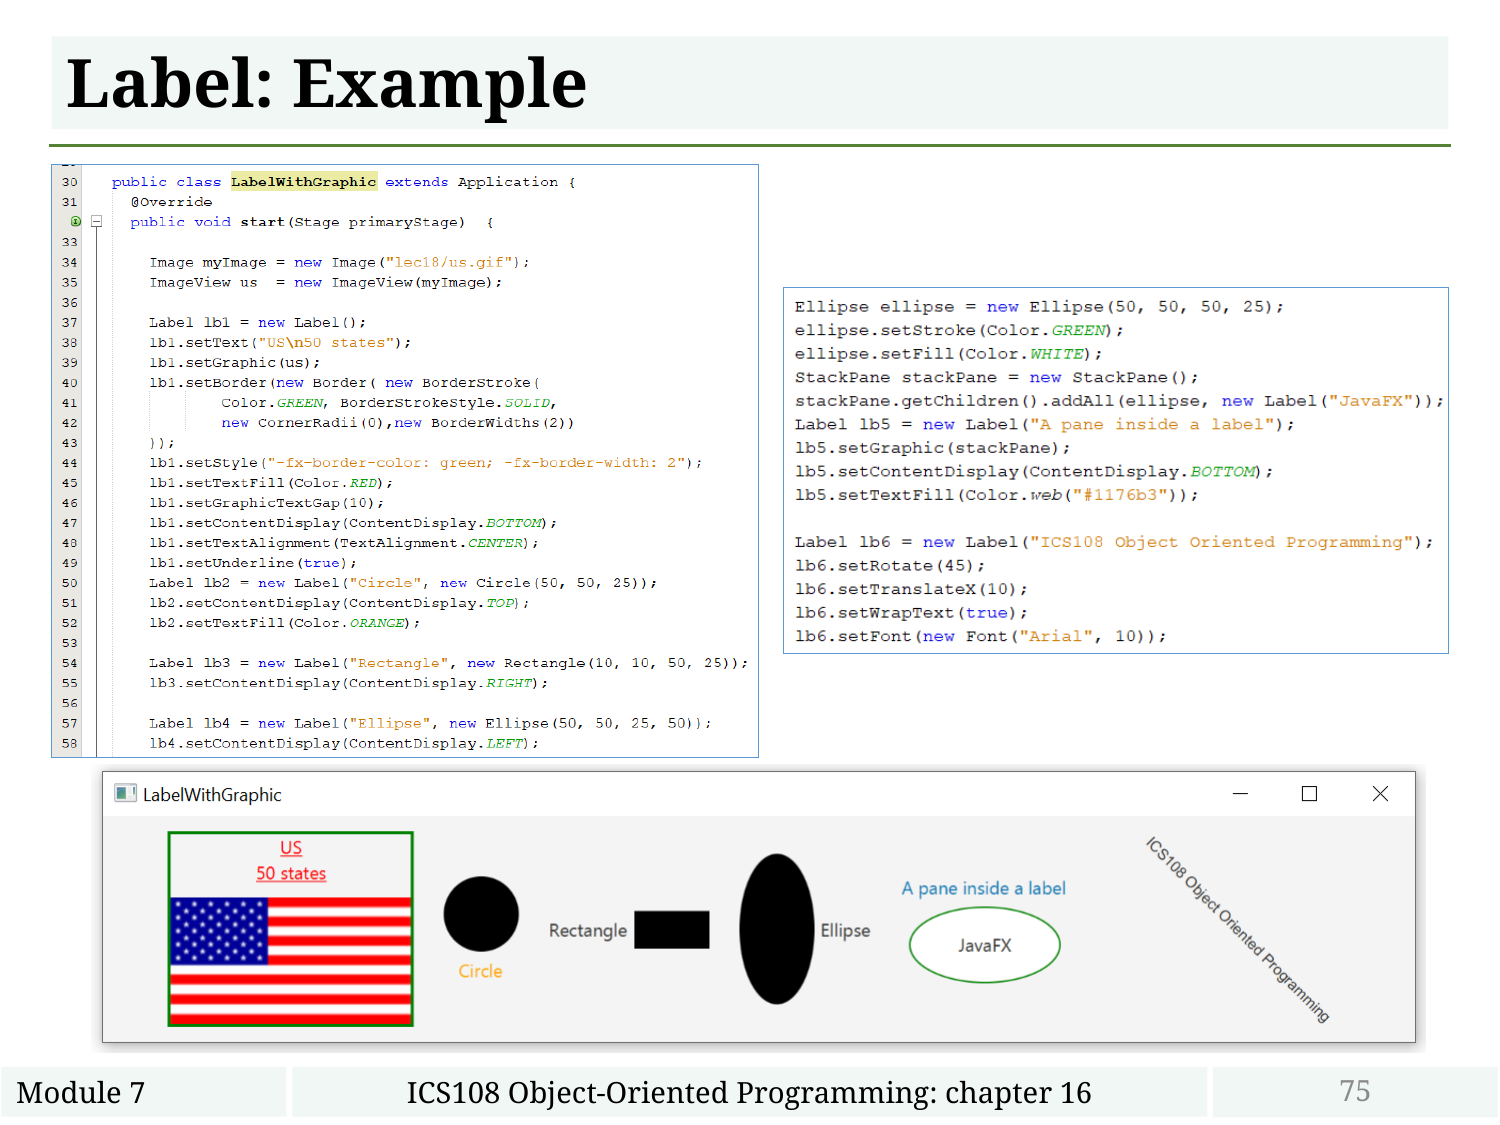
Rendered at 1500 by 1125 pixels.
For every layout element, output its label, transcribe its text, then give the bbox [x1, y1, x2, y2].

picture [783, 287, 1449, 654]
picture [91, 764, 1426, 1053]
slide_number 75 [1212, 1066, 1498, 1118]
title Label: Example [51, 36, 1449, 130]
picture [51, 164, 759, 758]
